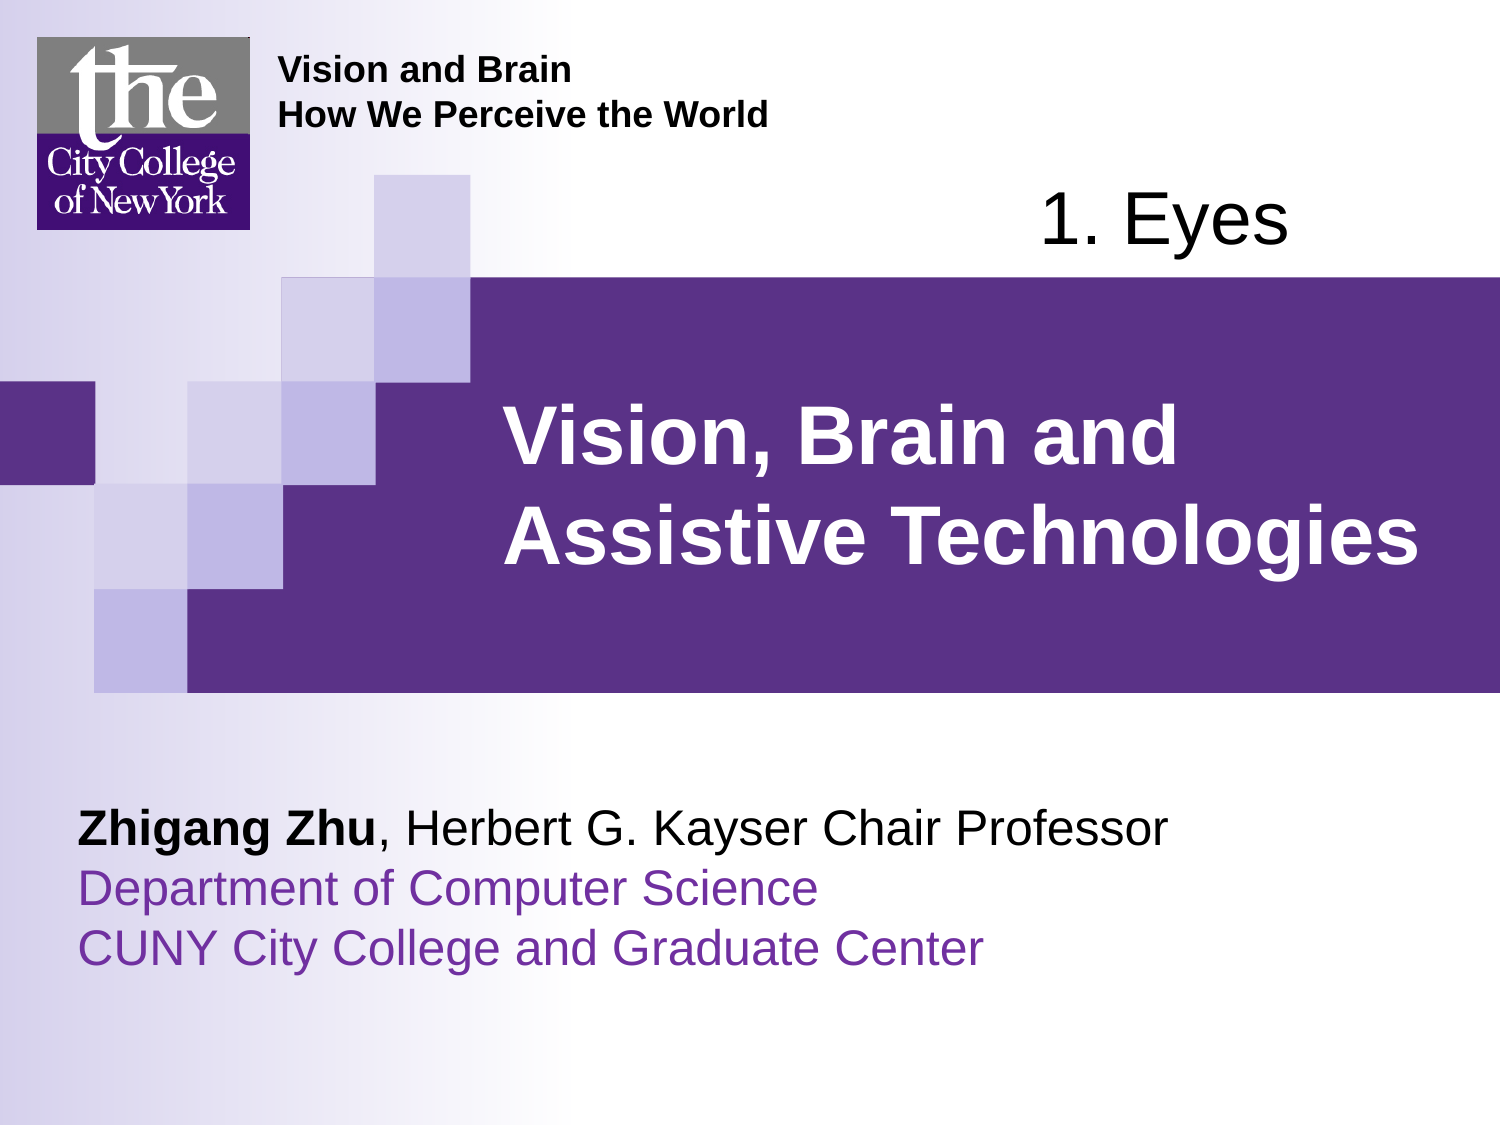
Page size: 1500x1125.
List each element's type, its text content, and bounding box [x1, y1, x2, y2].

subtitle Zhigang Zhu, Herbert G. Kayser Chair Professor Department of Computer Science CUNY City College and Graduate Center [62, 787, 1476, 1076]
title Vision, Brain and Assistive Technologies [487, 299, 1476, 663]
text_box 1. Eyes [1025, 162, 1450, 268]
text_box Vision and Brain How We Perceive the World [262, 37, 938, 143]
picture [37, 37, 250, 230]
